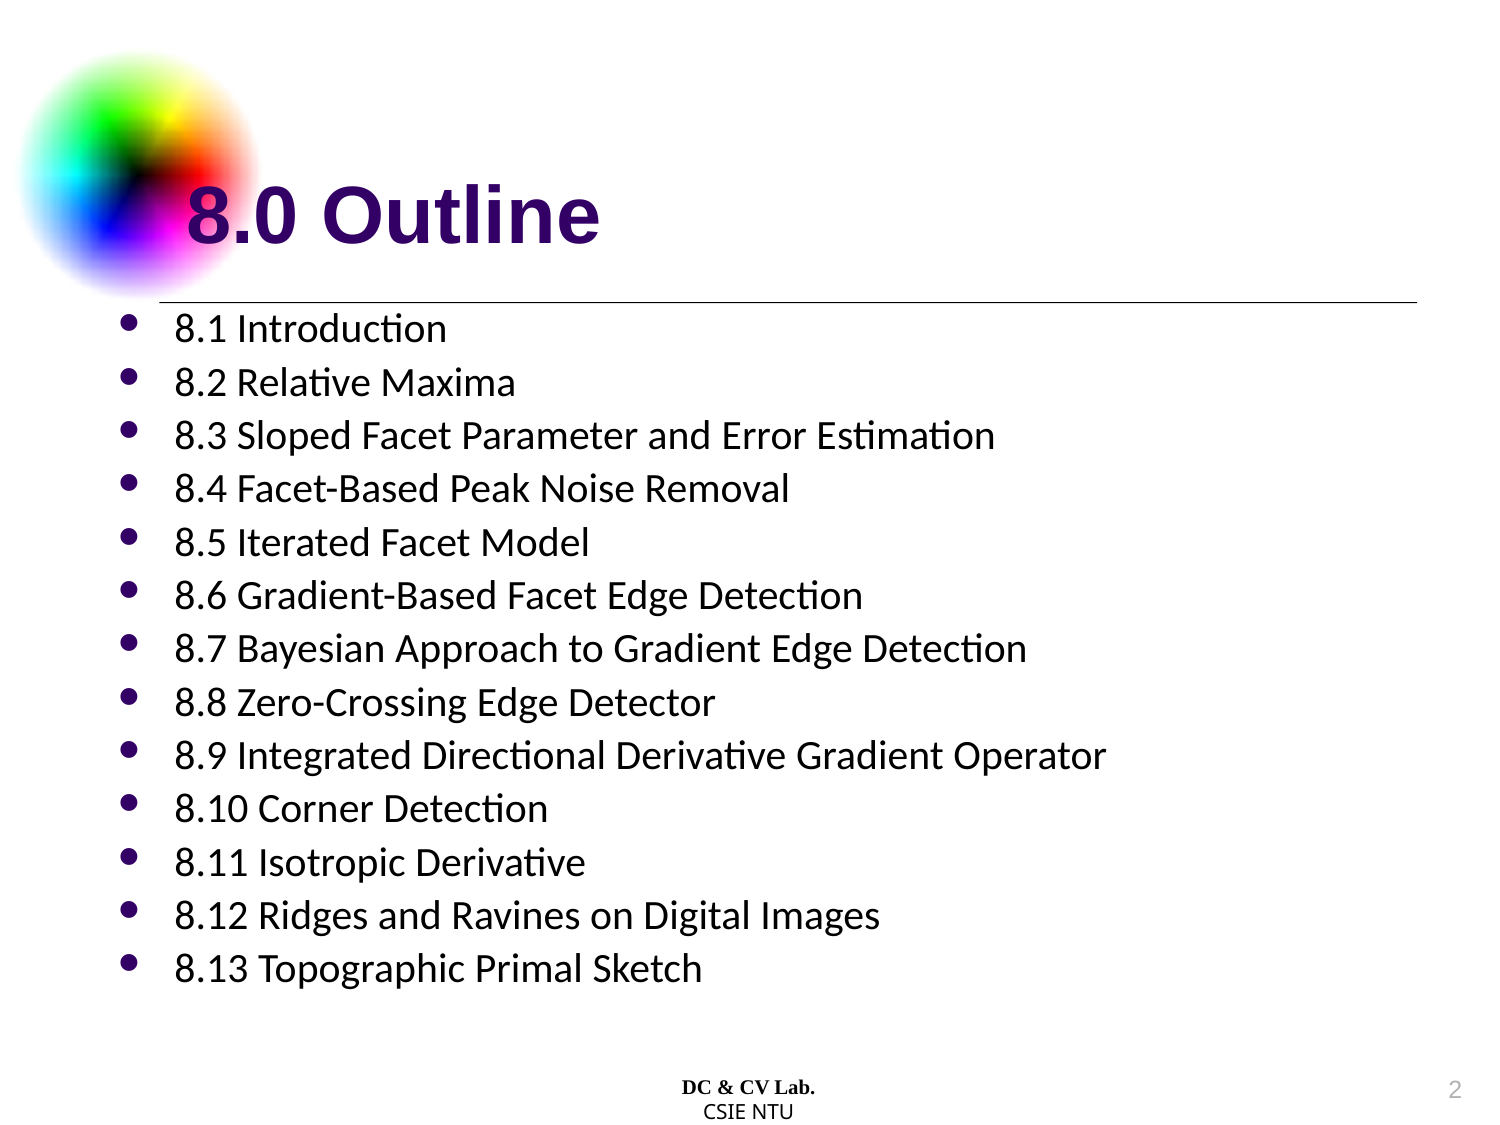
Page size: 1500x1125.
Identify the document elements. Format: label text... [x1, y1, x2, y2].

slide_number 1 [1139, 1058, 1478, 1119]
footer DC & CV Lab. CSIE NTU [511, 1066, 987, 1125]
picture [0, 42, 272, 318]
list 8.1 Introduction 8.2 Relative Maxima 8.3 Sloped Facet Parameter and Error Estimation 8.4 Facet-Based Peak Noise Removal 8.5 Iterated Facet Model 8.6 Gradient-Based Facet Edge Detection 8.7 Bayesian Approach to Gradient Edge Detection 8.8 Zero-Crossing Edge Detector 8.9 Integrated Directional Derivative Gradient Operator 8.10 Corner Detection 8.11 Isotropic Derivative 8.12 Ridges and Ravines on Digital Images 8.13 Topographic Primal Sketch [103, 299, 1481, 1014]
title 8.0 Outline [171, 54, 1500, 268]
